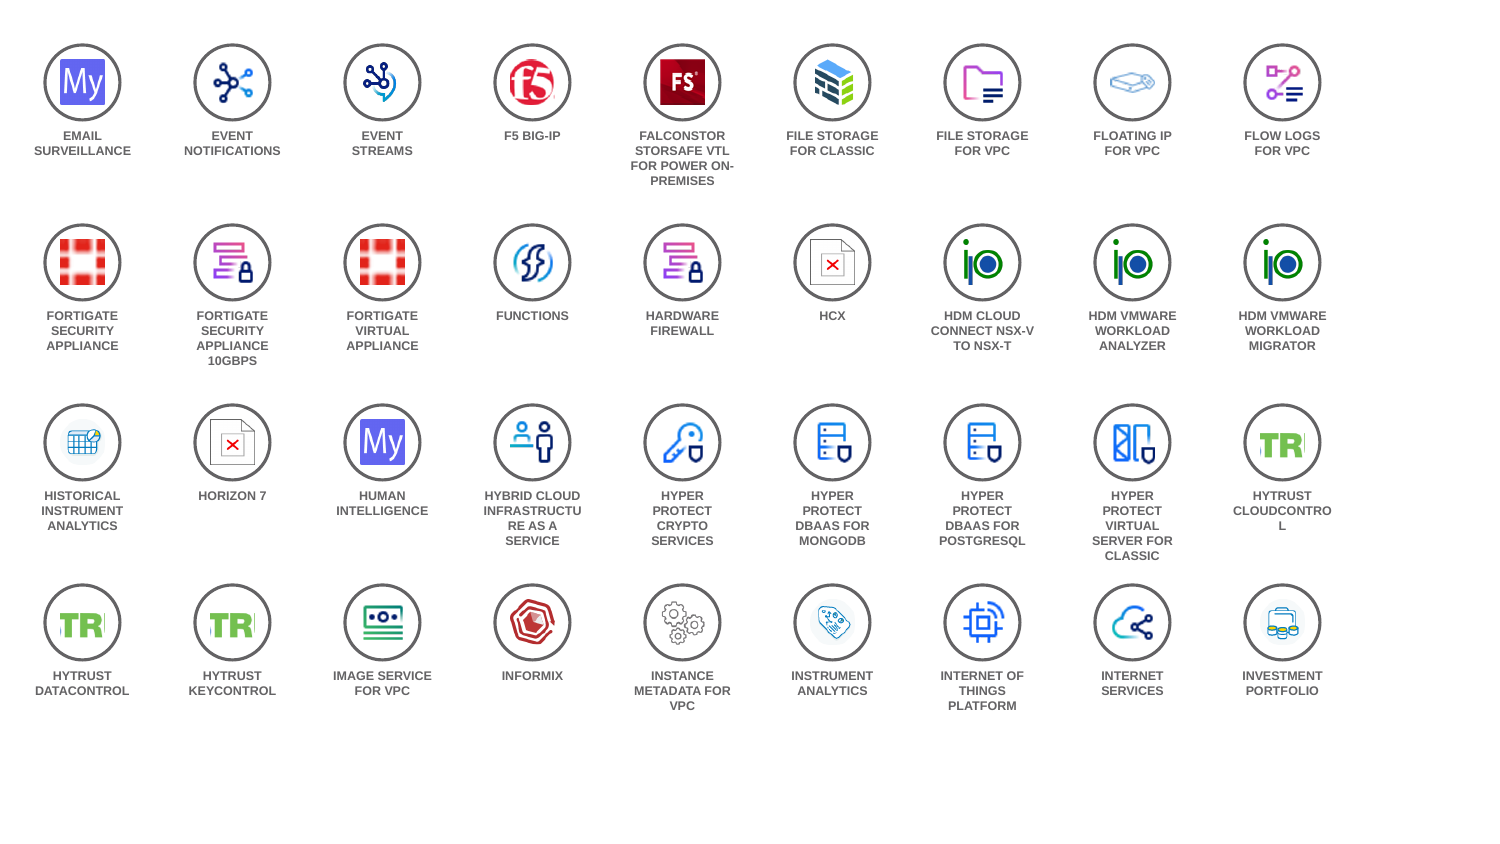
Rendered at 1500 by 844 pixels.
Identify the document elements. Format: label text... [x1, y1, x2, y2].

text_box [494, 404, 570, 480]
text_box FUNCTIONS [479, 307, 585, 323]
text_box [1109, 292, 1156, 300]
text_box HYTRUST DATACONTROL [29, 667, 135, 698]
picture [1259, 599, 1306, 646]
picture [59, 59, 106, 106]
picture [1109, 599, 1156, 646]
text_box [344, 44, 420, 110]
picture [659, 239, 706, 286]
text_box [44, 584, 120, 650]
text_box [194, 224, 270, 290]
picture [509, 419, 556, 466]
text_box EVENT STREAMS [329, 127, 435, 158]
picture [809, 59, 856, 106]
text_box [809, 652, 856, 660]
text_box [809, 112, 856, 120]
text_box [659, 112, 706, 120]
picture [59, 239, 106, 286]
text_box [344, 584, 420, 650]
text_box [44, 44, 120, 110]
text_box HORIZON 7 [179, 487, 285, 503]
text_box [944, 584, 1020, 650]
text_box HUMAN INTELLIGENCE [329, 487, 435, 518]
text_box [1094, 44, 1170, 110]
picture [209, 599, 256, 646]
text_box HCX [779, 307, 885, 323]
text_box HDM VMWARE WORKLOAD MIGRATOR [1229, 307, 1335, 353]
text_box HYTRUST KEYCONTROL [179, 667, 285, 698]
text_box [944, 44, 1020, 110]
text_box [659, 652, 706, 660]
text_box [344, 224, 420, 290]
text_box HYPER PROTECT DBAAS FOR MONGODB [779, 487, 885, 548]
text_box [944, 224, 1020, 290]
text_box FORTIGATE SECURITY APPLIANCE [29, 307, 135, 353]
text_box HARDWARE FIREWALL [629, 307, 735, 338]
text_box [1259, 652, 1306, 660]
text_box [1094, 584, 1170, 650]
text_box INFORMIX [479, 667, 585, 683]
picture [809, 599, 856, 646]
text_box [1244, 224, 1320, 290]
picture [959, 599, 1006, 646]
text_box [59, 112, 106, 120]
text_box HYTRUST CLOUDCONTROL [1229, 487, 1335, 533]
picture [1259, 59, 1306, 106]
picture [359, 59, 406, 106]
text_box HDM CLOUD CONNECT NSX-V TO NSX-T [929, 307, 1035, 353]
text_box [644, 584, 720, 650]
text_box FLOATING IP FOR VPC [1079, 127, 1185, 158]
picture [509, 239, 556, 286]
text_box [794, 404, 870, 480]
text_box [209, 292, 256, 300]
picture [659, 419, 706, 466]
text_box [494, 584, 570, 650]
text_box [344, 404, 420, 480]
text_box [1109, 112, 1156, 120]
text_box IMAGE SERVICE FOR VPC [329, 667, 435, 698]
picture [359, 599, 406, 646]
picture [959, 59, 1006, 106]
text_box [59, 292, 106, 300]
picture [209, 59, 256, 106]
text_box [959, 112, 1006, 120]
text_box FORTIGATE SECURITY APPLIANCE 10GBPS [179, 307, 285, 368]
text_box INSTANCE METADATA FOR VPC [629, 667, 735, 713]
picture [809, 419, 856, 466]
text_box [644, 404, 720, 480]
text_box [44, 224, 120, 290]
text_box [1244, 584, 1320, 650]
picture [509, 59, 556, 106]
text_box [644, 44, 720, 110]
picture [1109, 239, 1156, 286]
picture [959, 239, 1006, 286]
text_box FALCONSTOR STORSAFE VTL FOR POWER ON-PREMISES [629, 127, 735, 188]
text_box [1109, 652, 1156, 660]
text_box [194, 584, 270, 650]
text_box INTERNET SERVICES [1079, 667, 1185, 698]
text_box [794, 224, 870, 290]
text_box F5 BIG-IP [479, 127, 585, 143]
text_box FORTIGATE VIRTUAL APPLIANCE [329, 307, 435, 353]
text_box [494, 224, 570, 290]
text_box [209, 652, 256, 660]
text_box HDM VMWARE WORKLOAD ANALYZER [1079, 307, 1185, 353]
text_box [1094, 404, 1170, 480]
text_box HYPER PROTECT VIRTUAL SERVER FOR CLASSIC [1079, 487, 1185, 563]
picture [359, 239, 406, 286]
text_box [1244, 404, 1320, 480]
text_box [959, 292, 1006, 300]
text_box [509, 652, 556, 660]
text_box [959, 652, 1006, 660]
picture [659, 59, 706, 106]
picture [509, 599, 556, 646]
text_box [494, 44, 570, 110]
text_box [359, 112, 406, 120]
picture [59, 599, 106, 646]
text_box [1259, 292, 1306, 300]
text_box INSTRUMENT ANALYTICS [779, 667, 885, 698]
text_box [509, 112, 556, 120]
picture [659, 599, 706, 646]
text_box [359, 292, 406, 300]
picture [359, 419, 406, 466]
text_box HYPER PROTECT CRYPTO SERVICES [629, 487, 735, 548]
text_box [194, 404, 270, 480]
text_box EVENT NOTIFICATIONS [179, 127, 285, 158]
picture [1259, 239, 1306, 286]
picture [209, 419, 256, 466]
text_box [794, 44, 870, 110]
picture [59, 419, 106, 466]
picture [209, 239, 256, 286]
text_box [44, 404, 120, 480]
text_box [644, 224, 720, 290]
text_box FILE STORAGE FOR CLASSIC [779, 127, 885, 158]
text_box [1259, 112, 1306, 120]
picture [1109, 59, 1156, 106]
text_box [944, 404, 1020, 480]
text_box HYBRID CLOUD INFRASTRUCTURE AS A SERVICE [479, 487, 585, 548]
text_box HYPER PROTECT DBAAS FOR POSTGRESQL [929, 487, 1035, 548]
text_box [509, 292, 556, 300]
text_box FILE STORAGE FOR VPC [929, 127, 1035, 158]
text_box [209, 112, 256, 120]
text_box HISTORICAL INSTRUMENT ANALYTICS [29, 487, 135, 533]
text_box EMAIL SURVEILLANCE [29, 127, 135, 158]
text_box [659, 292, 706, 300]
text_box [809, 292, 856, 300]
picture [1109, 419, 1156, 466]
text_box INVESTMENT PORTFOLIO [1229, 667, 1335, 698]
text_box [1094, 224, 1170, 290]
picture [809, 239, 856, 286]
text_box [794, 584, 870, 650]
picture [1259, 419, 1306, 466]
picture [959, 419, 1006, 466]
text_box [194, 44, 270, 110]
text_box FLOW LOGS FOR VPC [1229, 127, 1335, 158]
text_box INTERNET OF THINGS PLATFORM [929, 667, 1035, 713]
text_box [59, 652, 106, 660]
text_box [359, 652, 406, 660]
text_box [1244, 44, 1320, 110]
